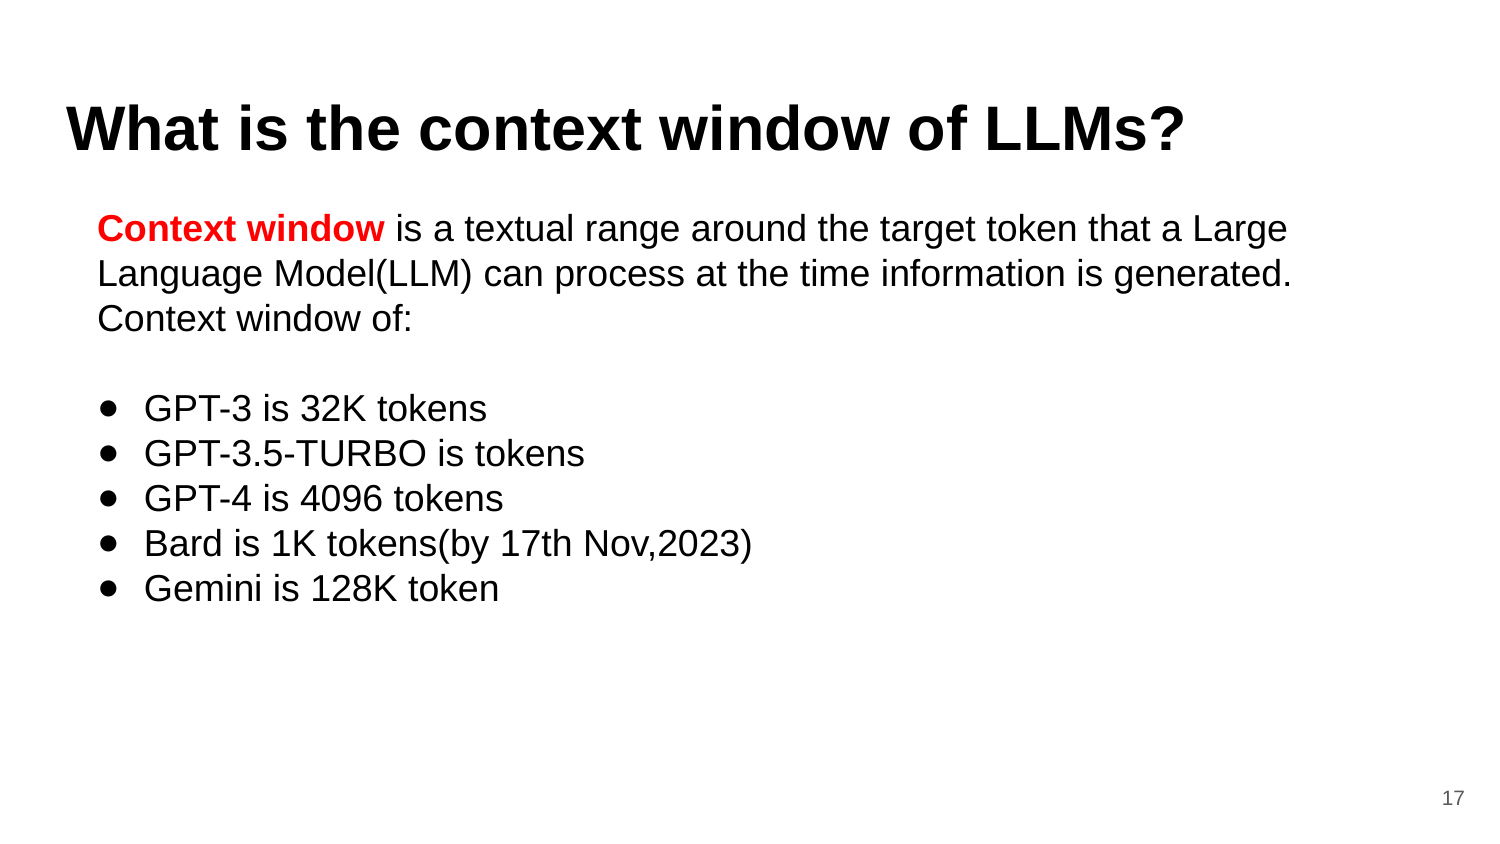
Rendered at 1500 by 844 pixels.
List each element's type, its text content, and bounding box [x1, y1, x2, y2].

title What is the context window of LLMs? [51, 72, 1449, 167]
list Context window is a textual range around the target token that a Large Language Model(LLM) can process at the time information is generated. Context window of: GPT-3 is 32K tokens GPT-3.5-TURBO is tokens GPT-4 is 4096 tokens Bard is 1K tokens(by 17th Nov,2023) Gemini is 128K token [82, 189, 1480, 694]
slide_number ‹#› [1389, 764, 1480, 830]
